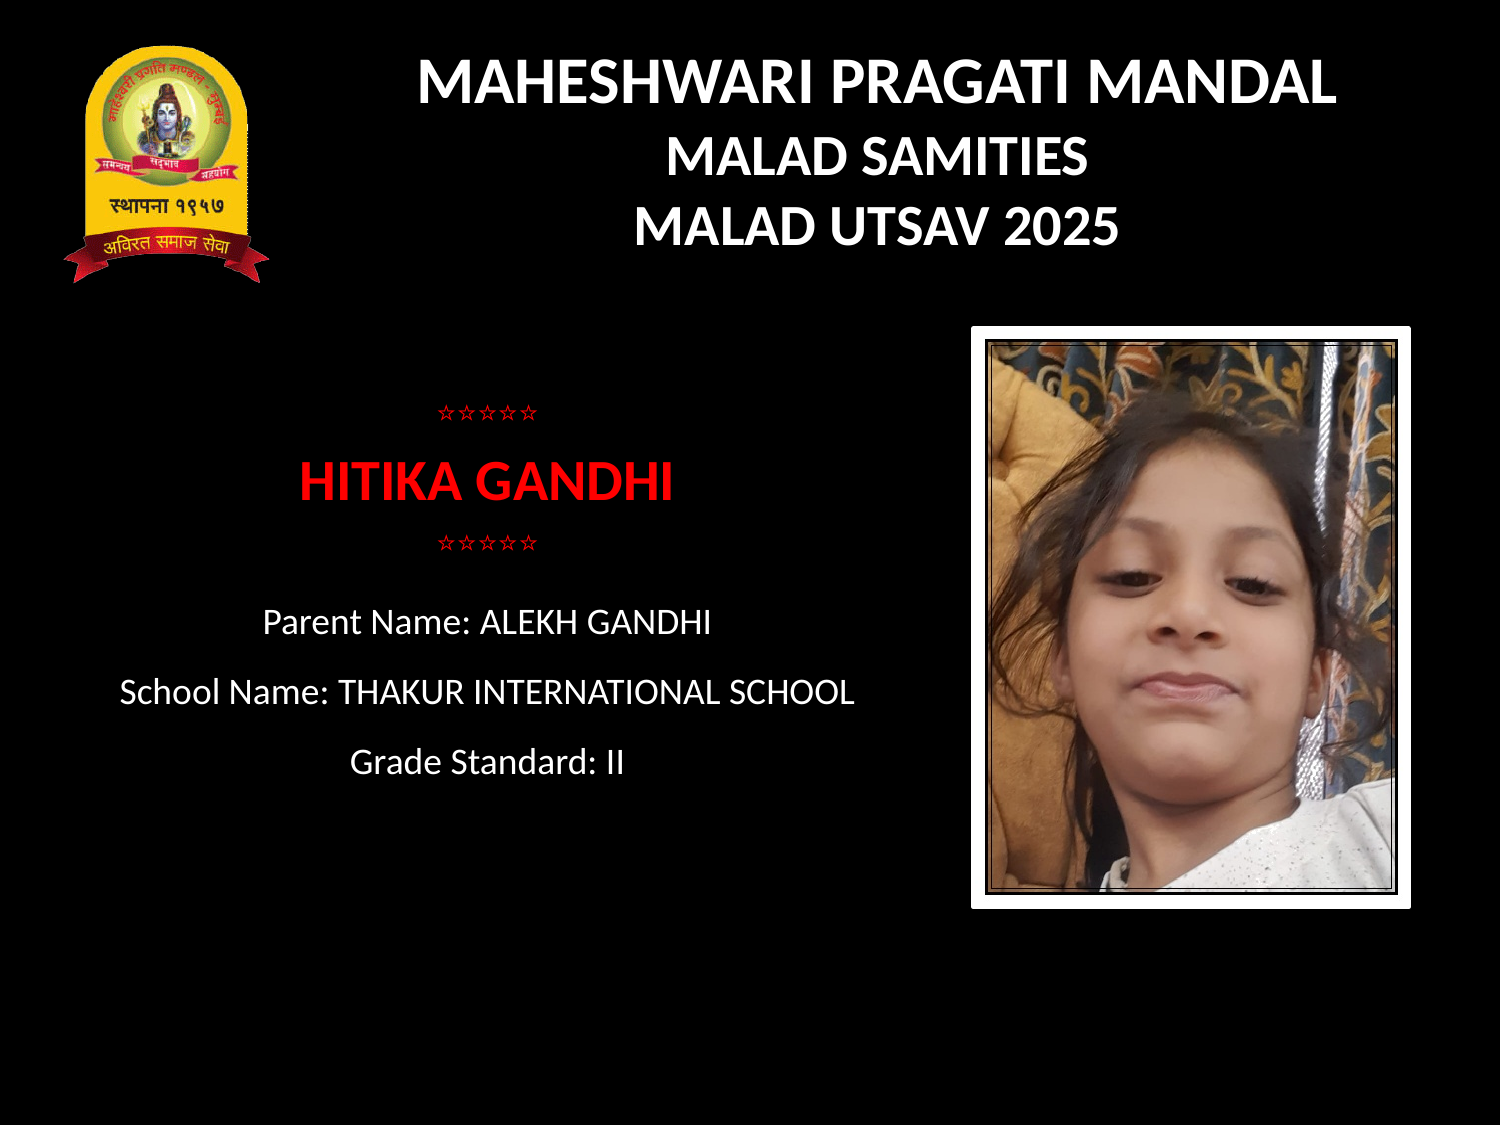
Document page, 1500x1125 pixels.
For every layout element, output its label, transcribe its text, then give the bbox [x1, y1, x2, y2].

text_box MAHESHWARI PRAGATI MANDAL MALAD SAMITIES MALAD UTSAV 2025 [401, 29, 1354, 265]
text_box ⭐⭐⭐⭐⭐ HITIKA GANDHI ⭐⭐⭐⭐⭐ Parent Name: ALEKH GANDHI School Name: THAKUR INTERNATIONAL SCHOOL Grade Standard: II [74, 386, 900, 790]
picture [974, 329, 1408, 907]
picture [29, 29, 297, 301]
